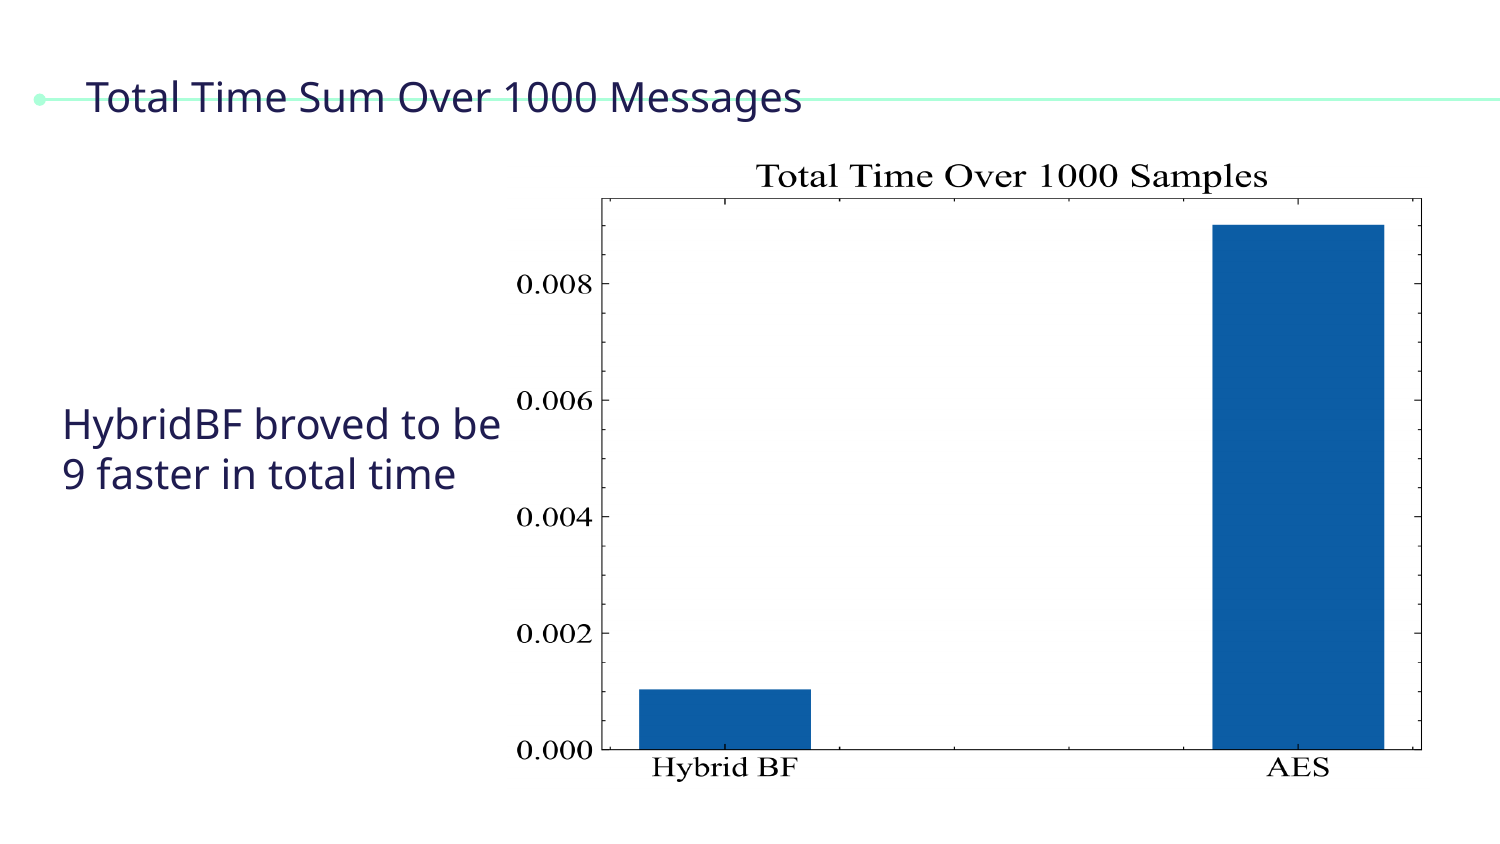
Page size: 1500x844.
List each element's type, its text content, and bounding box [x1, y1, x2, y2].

title Total Time Sum Over 1000 Messages [70, 55, 1101, 144]
text_box HybridBF broved to be 9 faster in total time [46, 382, 502, 562]
picture [507, 156, 1430, 789]
